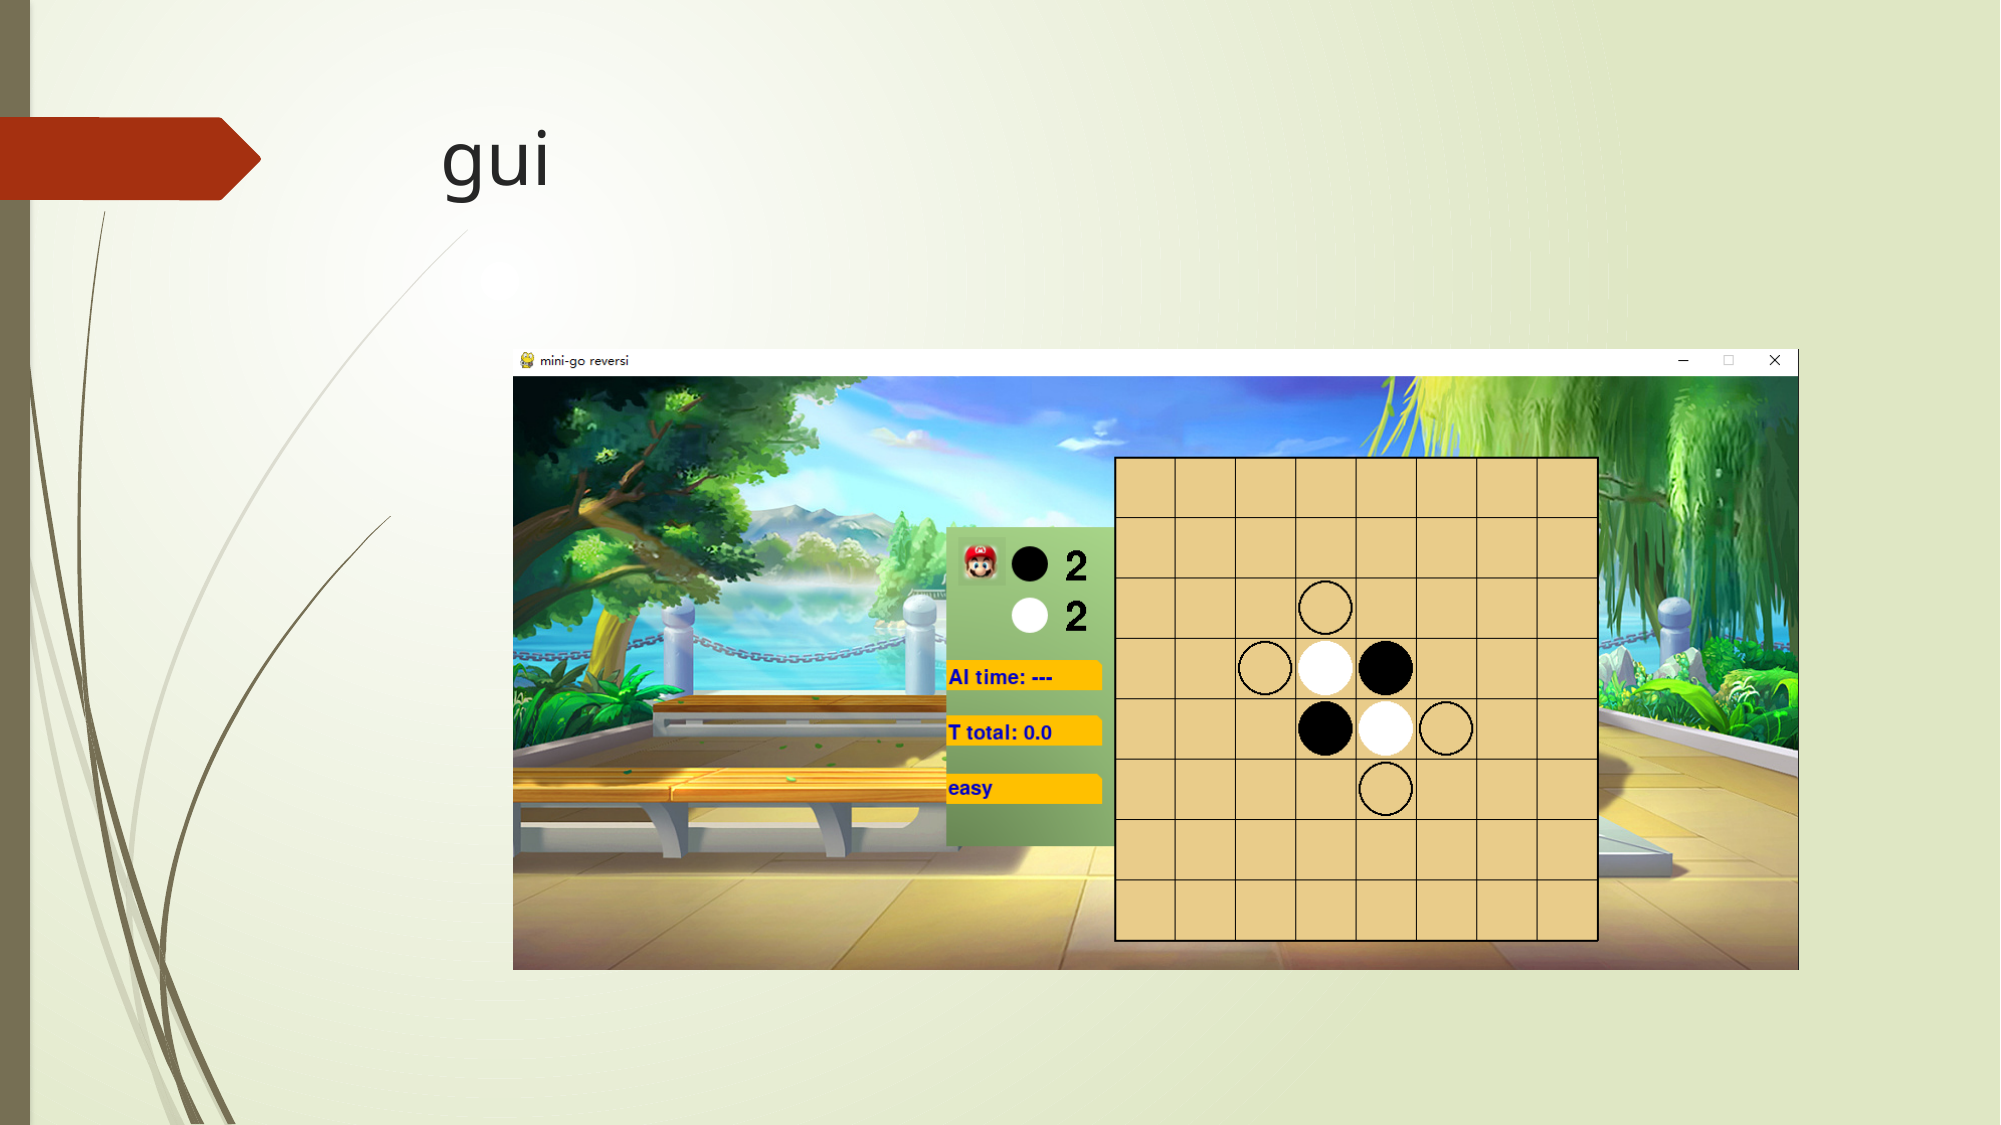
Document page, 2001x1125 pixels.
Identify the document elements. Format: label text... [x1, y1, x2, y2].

title gui [425, 102, 1888, 313]
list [513, 349, 1799, 971]
